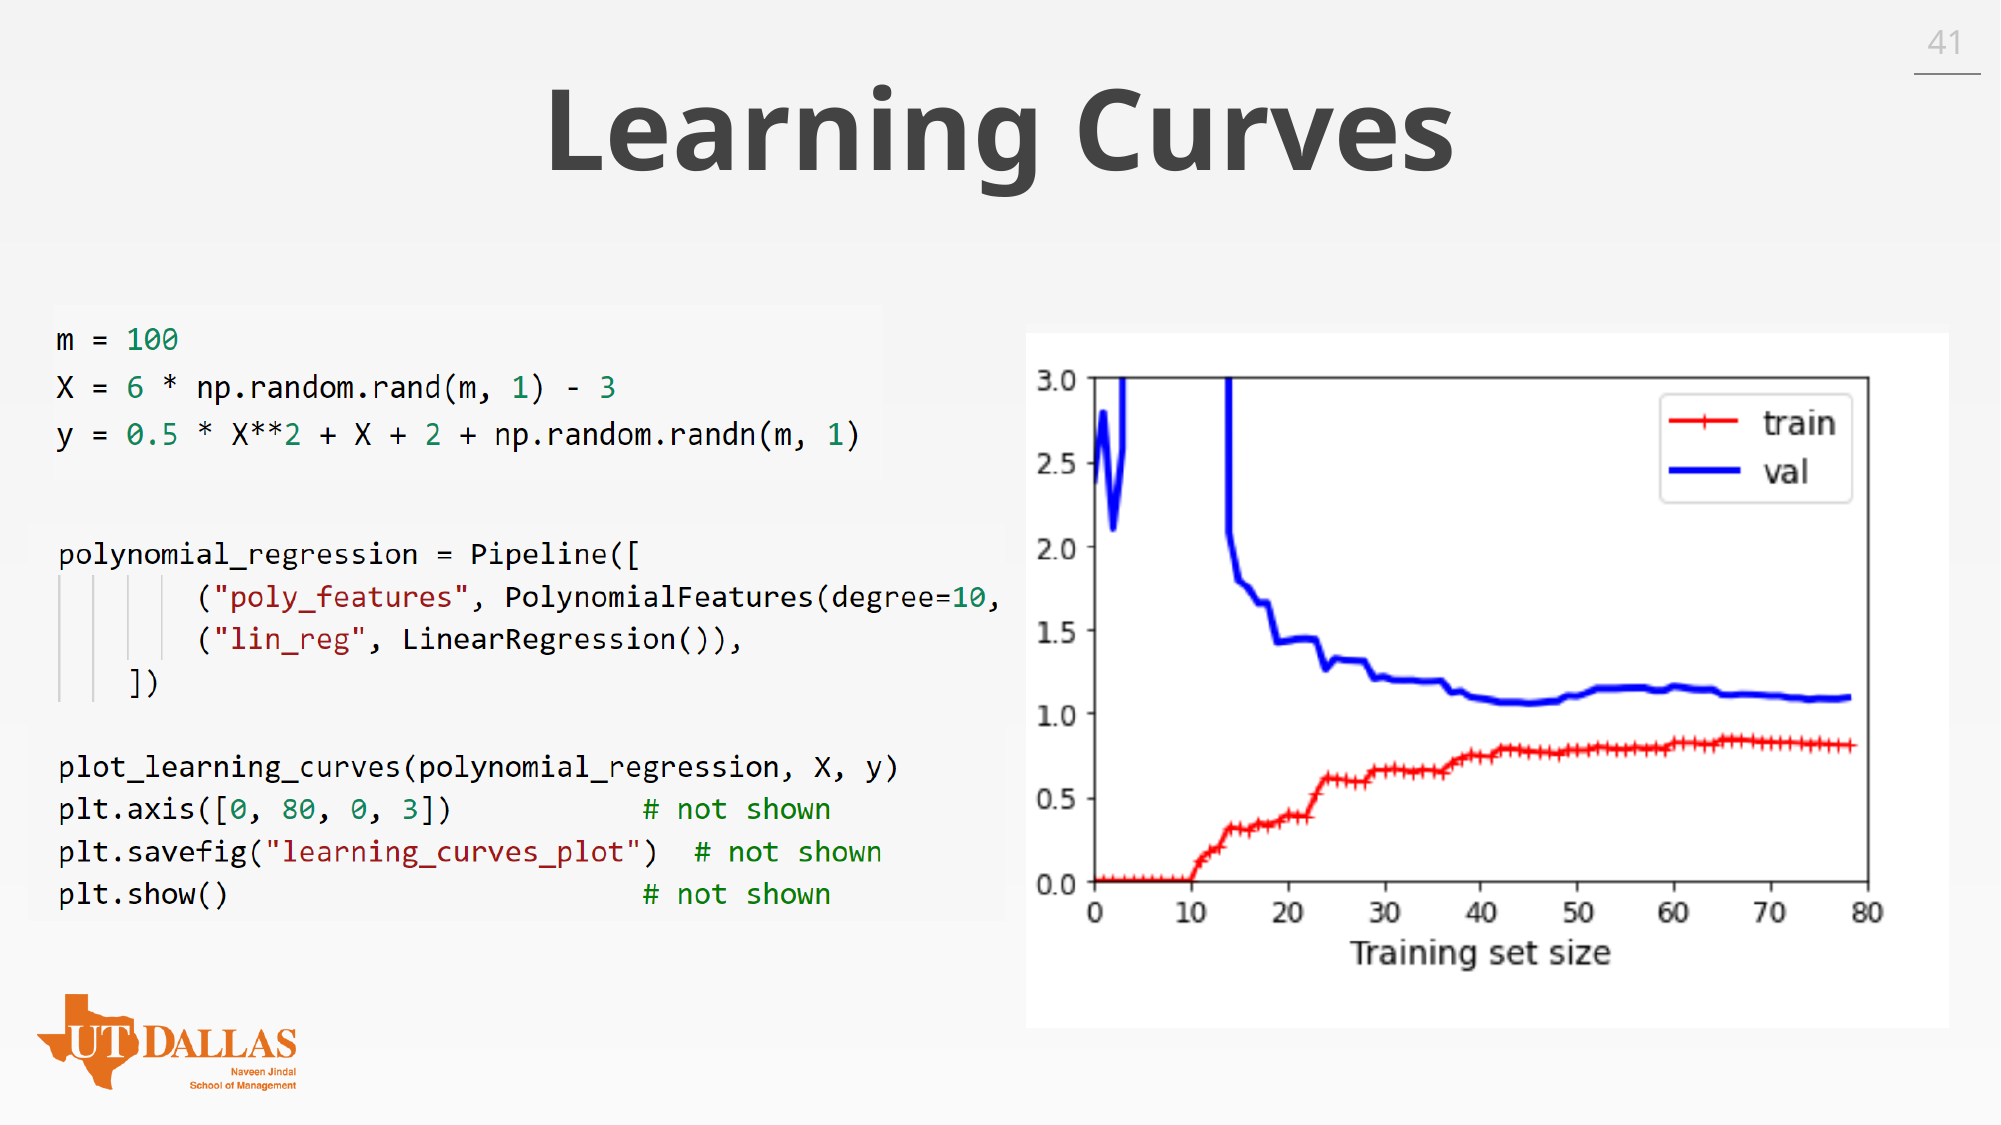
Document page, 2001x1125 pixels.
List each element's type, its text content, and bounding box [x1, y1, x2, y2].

picture [53, 305, 883, 481]
picture [28, 524, 1005, 921]
picture [1026, 324, 1949, 1028]
slide_number 41 [1896, 13, 1981, 74]
title Learning Curves [0, 43, 2000, 224]
picture [34, 992, 299, 1103]
